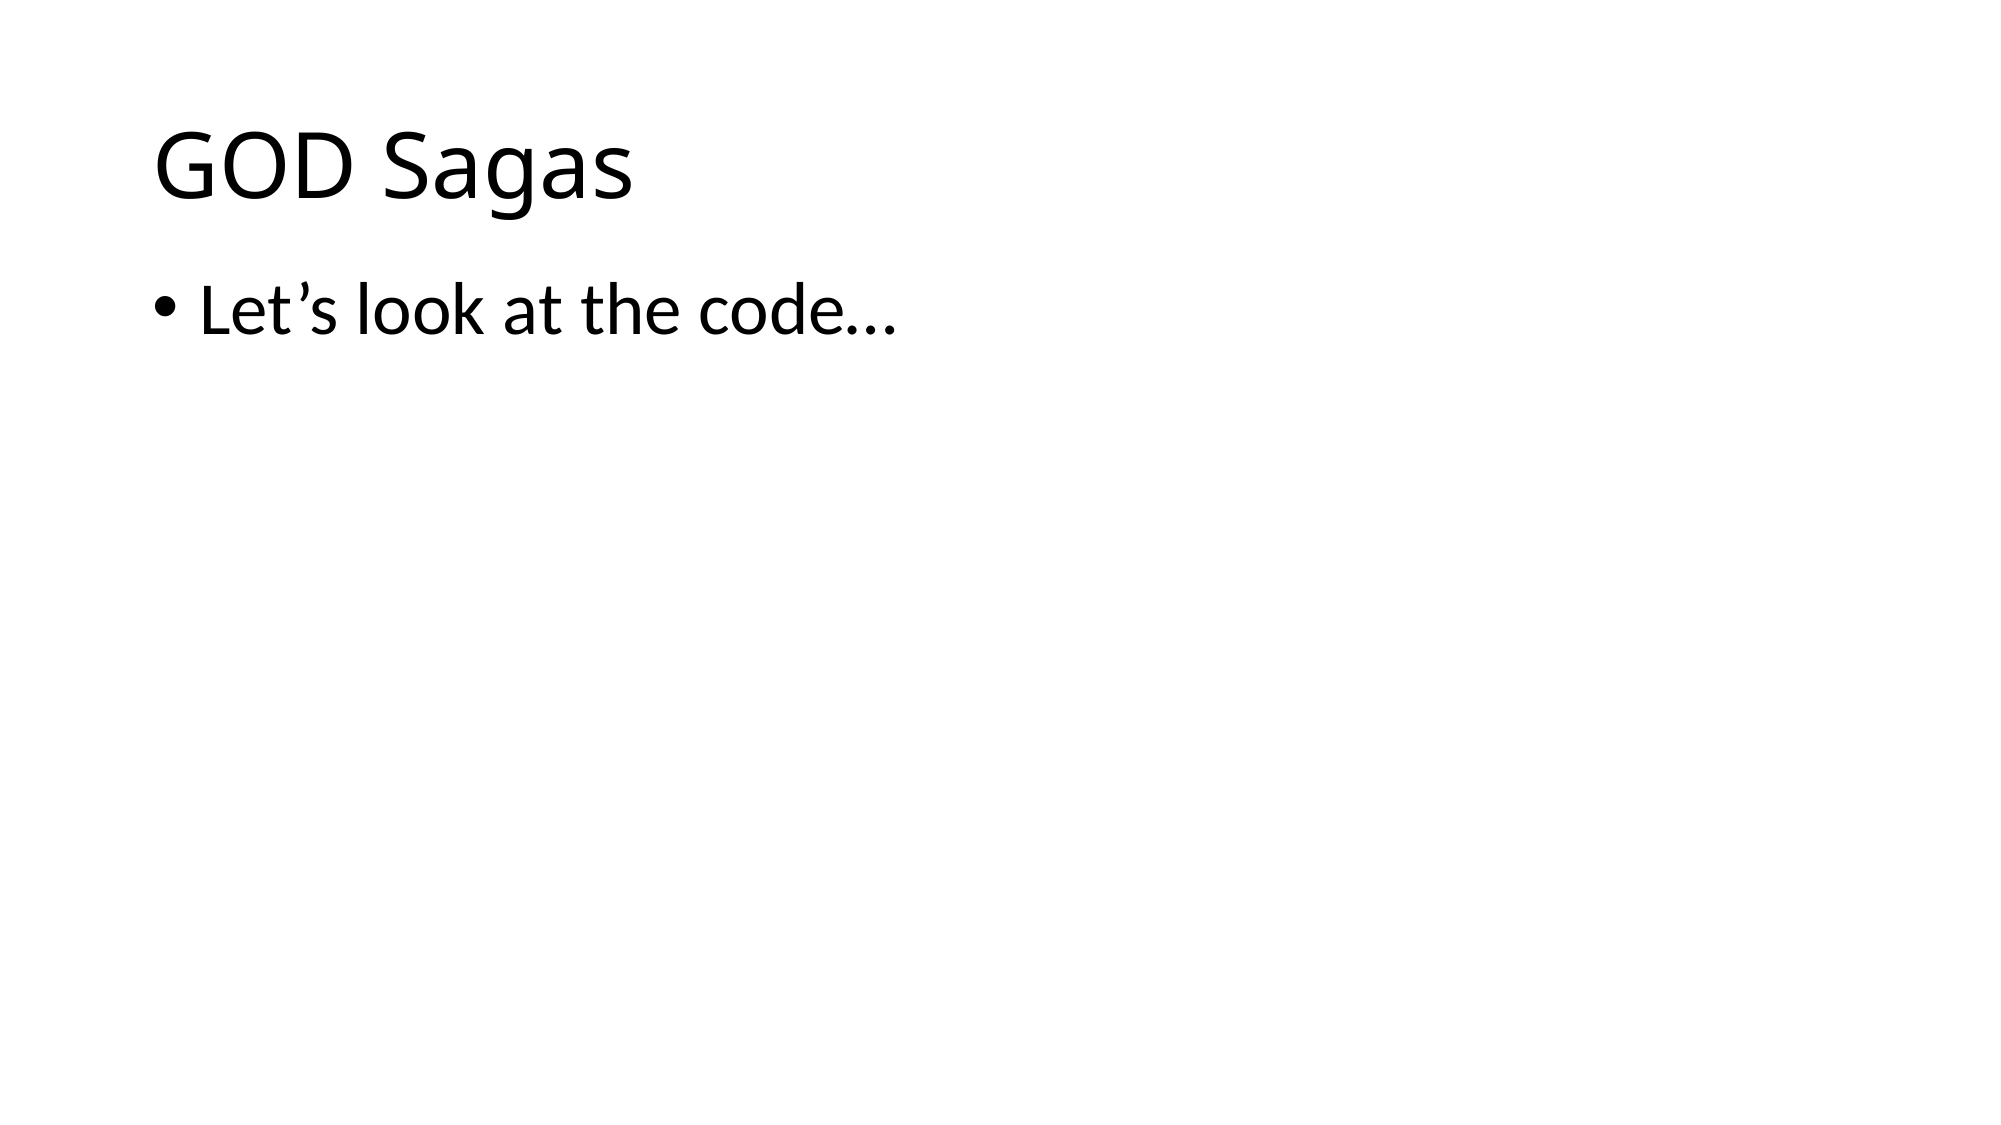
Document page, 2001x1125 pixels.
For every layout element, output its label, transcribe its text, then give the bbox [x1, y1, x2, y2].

text_box Let’s look at the code… [137, 262, 1894, 888]
title GOD Sagas [137, 59, 1863, 262]
